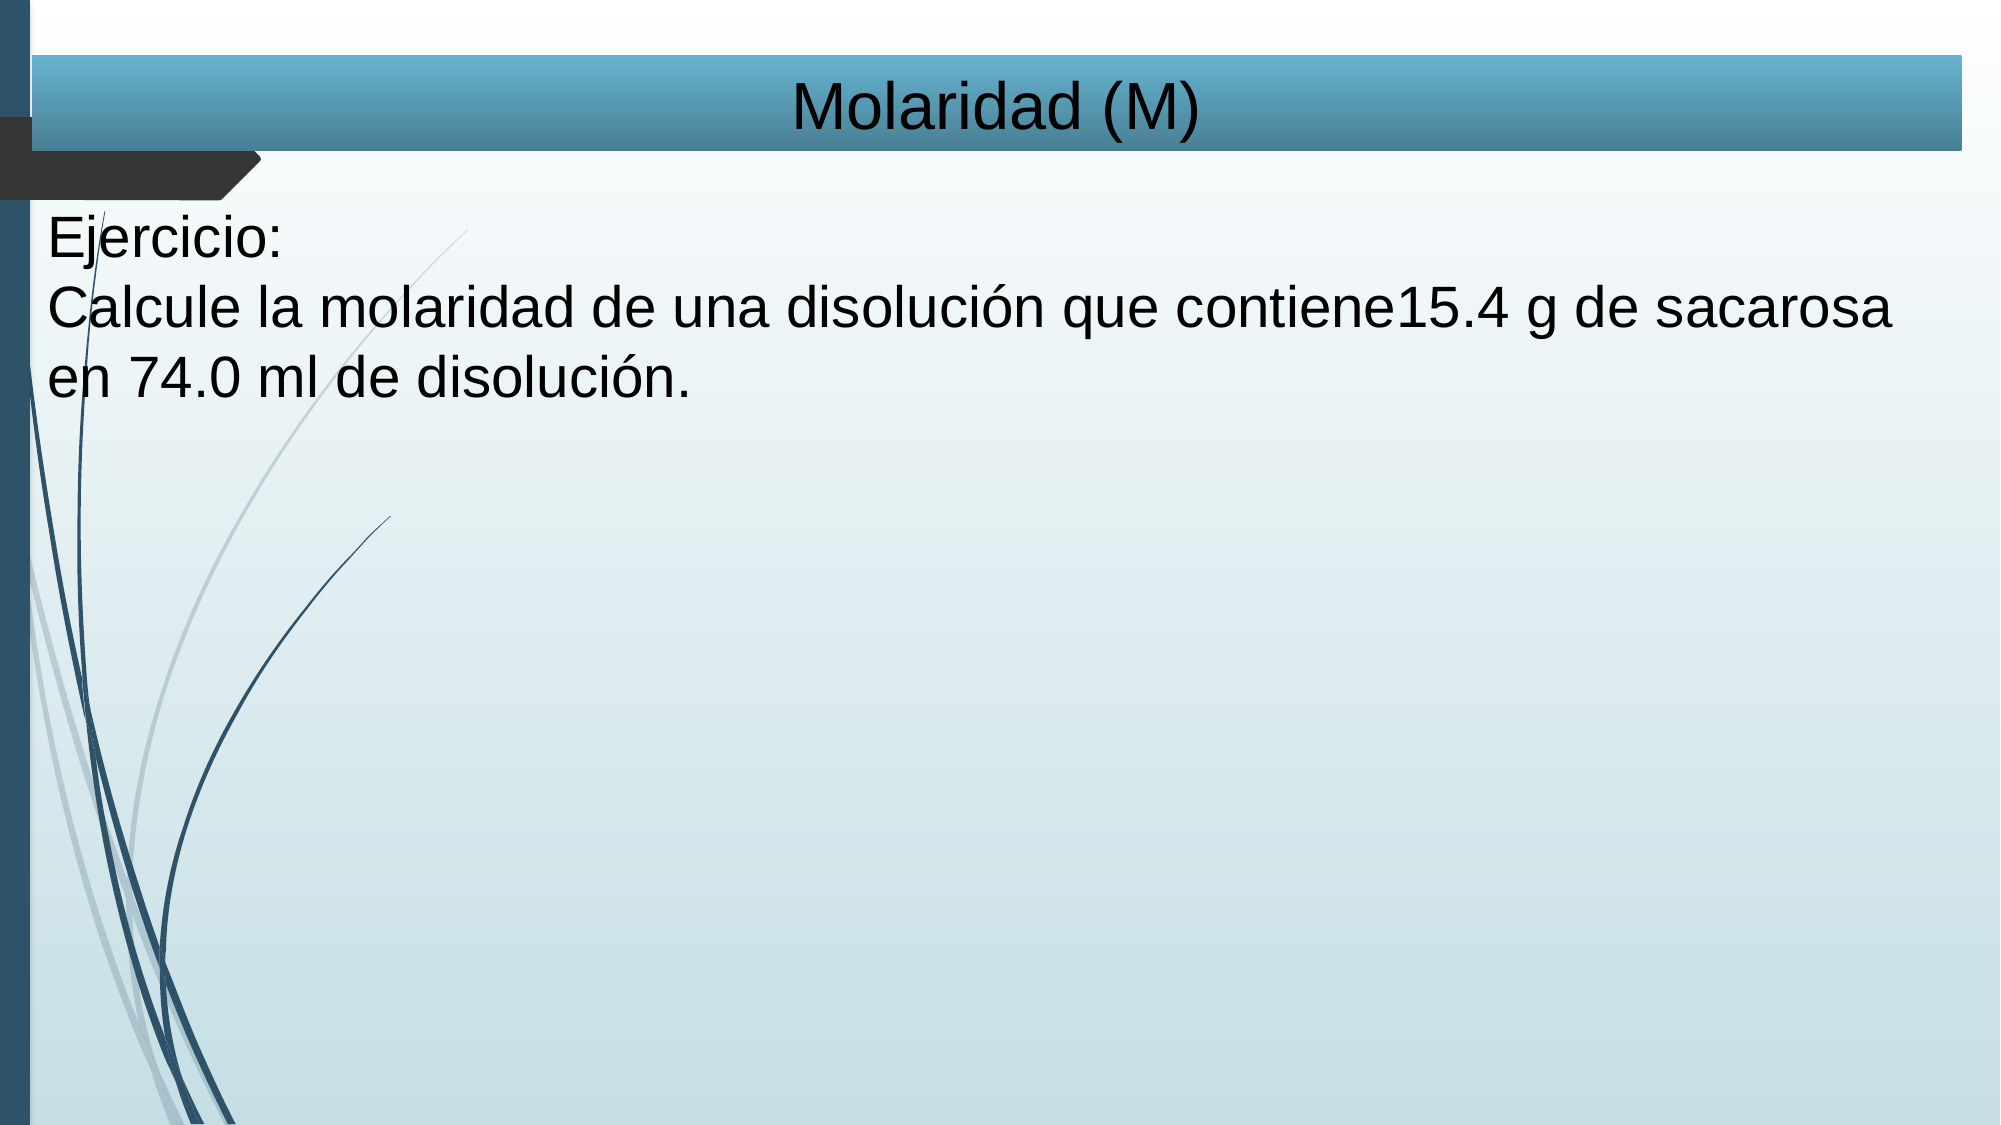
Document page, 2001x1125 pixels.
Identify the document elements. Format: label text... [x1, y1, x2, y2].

text_box Molaridad (M) [32, 55, 1962, 151]
text_box Ejercicio: Calcule la molaridad de una disolución que contiene15.4 g de sacarosa en 74.0 ml de disolución. [32, 191, 1962, 417]
